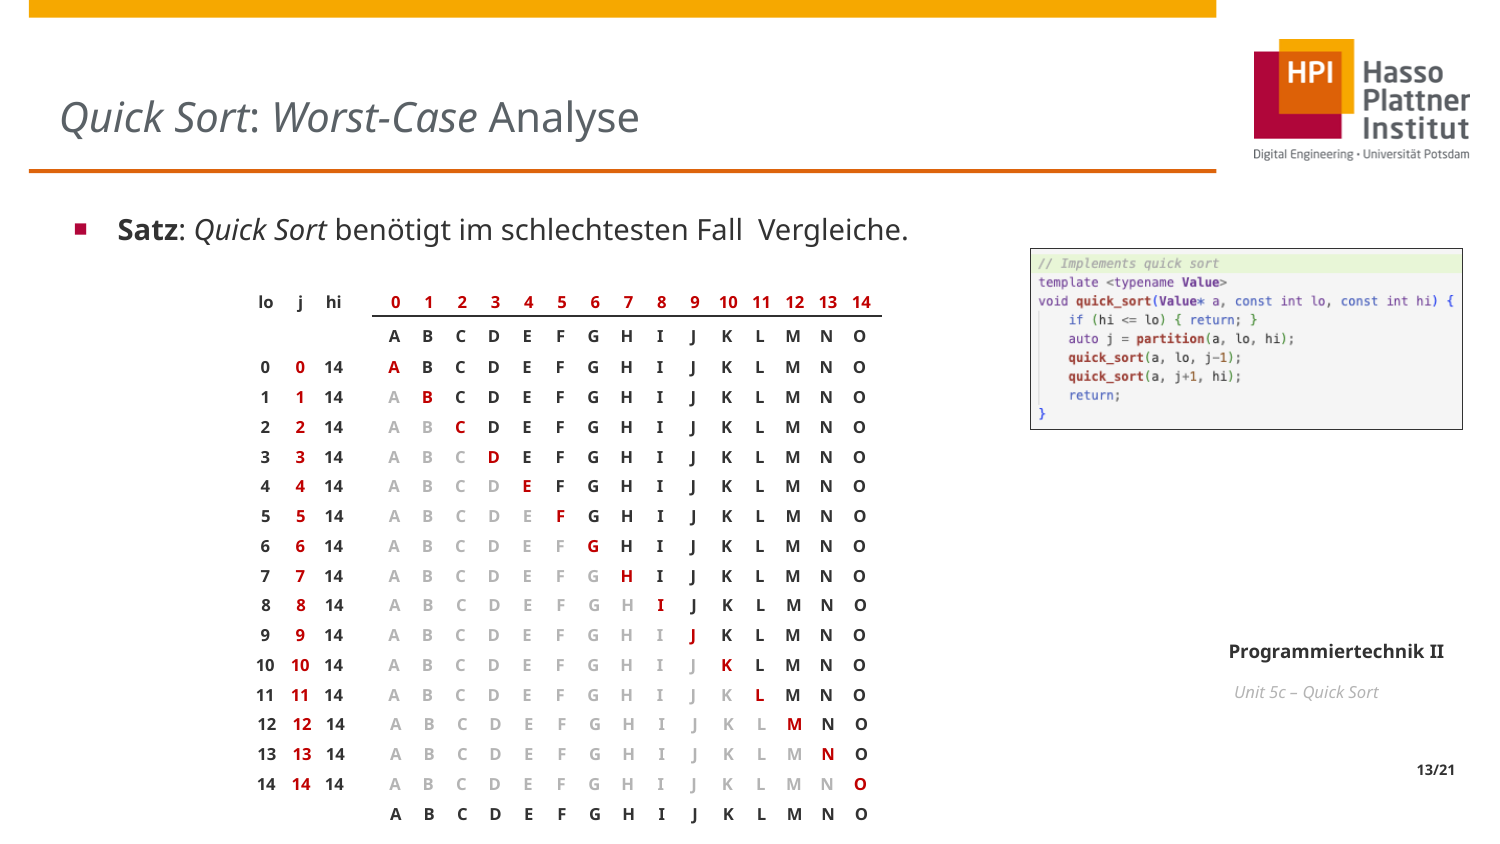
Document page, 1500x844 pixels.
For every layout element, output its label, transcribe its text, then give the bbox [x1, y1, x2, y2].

picture [1254, 39, 1470, 161]
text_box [253, 503, 873, 528]
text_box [371, 287, 883, 348]
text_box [253, 384, 872, 409]
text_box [253, 444, 872, 469]
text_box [255, 741, 874, 766]
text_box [254, 593, 873, 618]
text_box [253, 652, 872, 677]
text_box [253, 289, 346, 314]
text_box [253, 474, 872, 499]
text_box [383, 801, 874, 826]
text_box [253, 563, 872, 588]
picture [1030, 248, 1463, 430]
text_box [255, 712, 874, 737]
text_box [253, 682, 872, 707]
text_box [254, 771, 873, 796]
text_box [253, 414, 872, 439]
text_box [253, 622, 872, 647]
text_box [253, 355, 872, 380]
title Quick Sort: Worst-Case Analyse [58, 17, 1187, 170]
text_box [253, 533, 872, 558]
